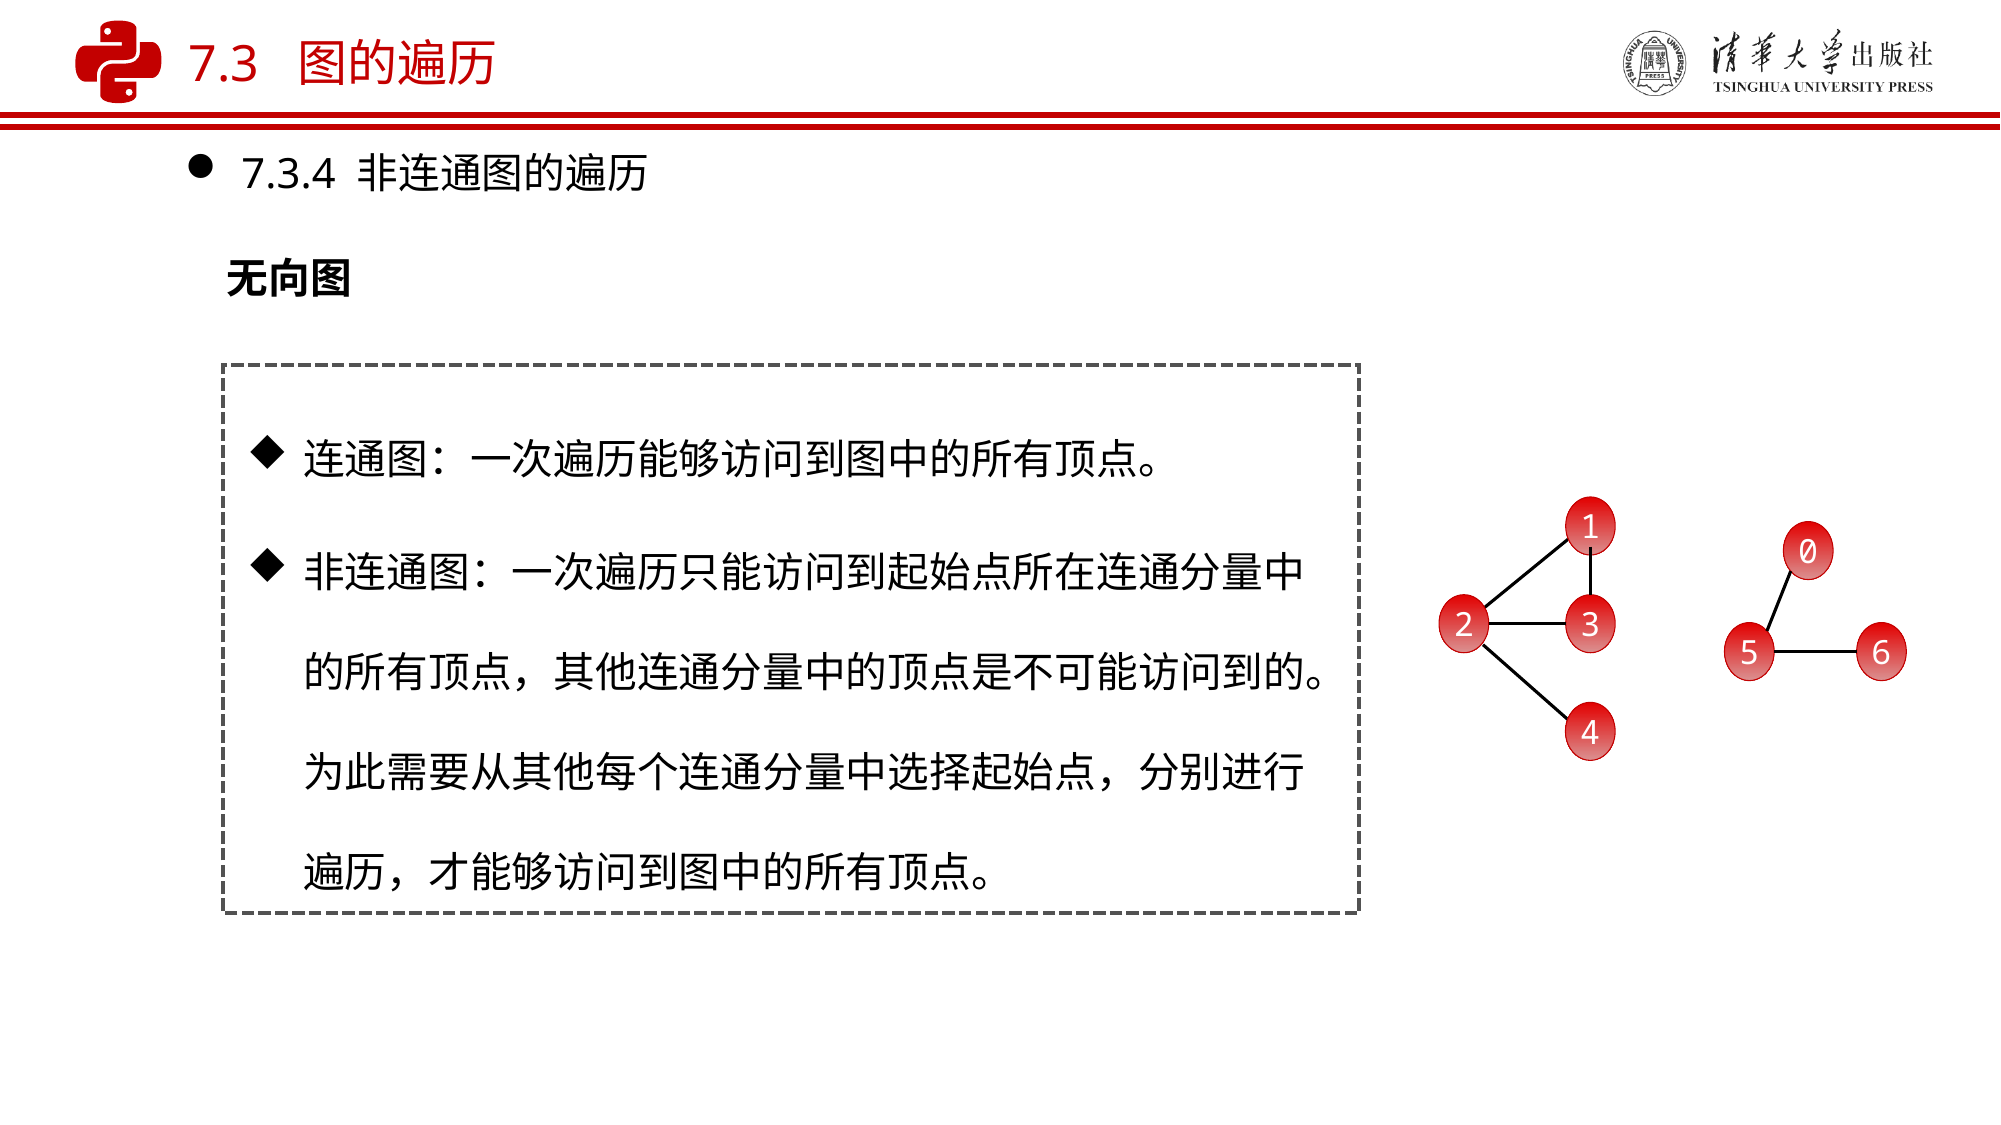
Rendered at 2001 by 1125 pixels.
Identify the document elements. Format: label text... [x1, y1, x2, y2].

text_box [1439, 496, 1907, 761]
text_box 无向图 [211, 244, 411, 310]
text_box 7.3 图的遍历 [173, 24, 512, 99]
text_box 连通图：一次遍历能够访问到图中的所有顶点。 非连通图：一次遍历只能访问到起始点所在连通分量中的所有顶点，其他连通分量中的顶点是不可能访问到的。为此需要从其他每个连通分量中选择起始点，分别进行遍历，才能够访问到图中的所有顶点。 [222, 364, 1360, 914]
text_box 7.3.4 非连通图的遍历 [170, 139, 966, 204]
